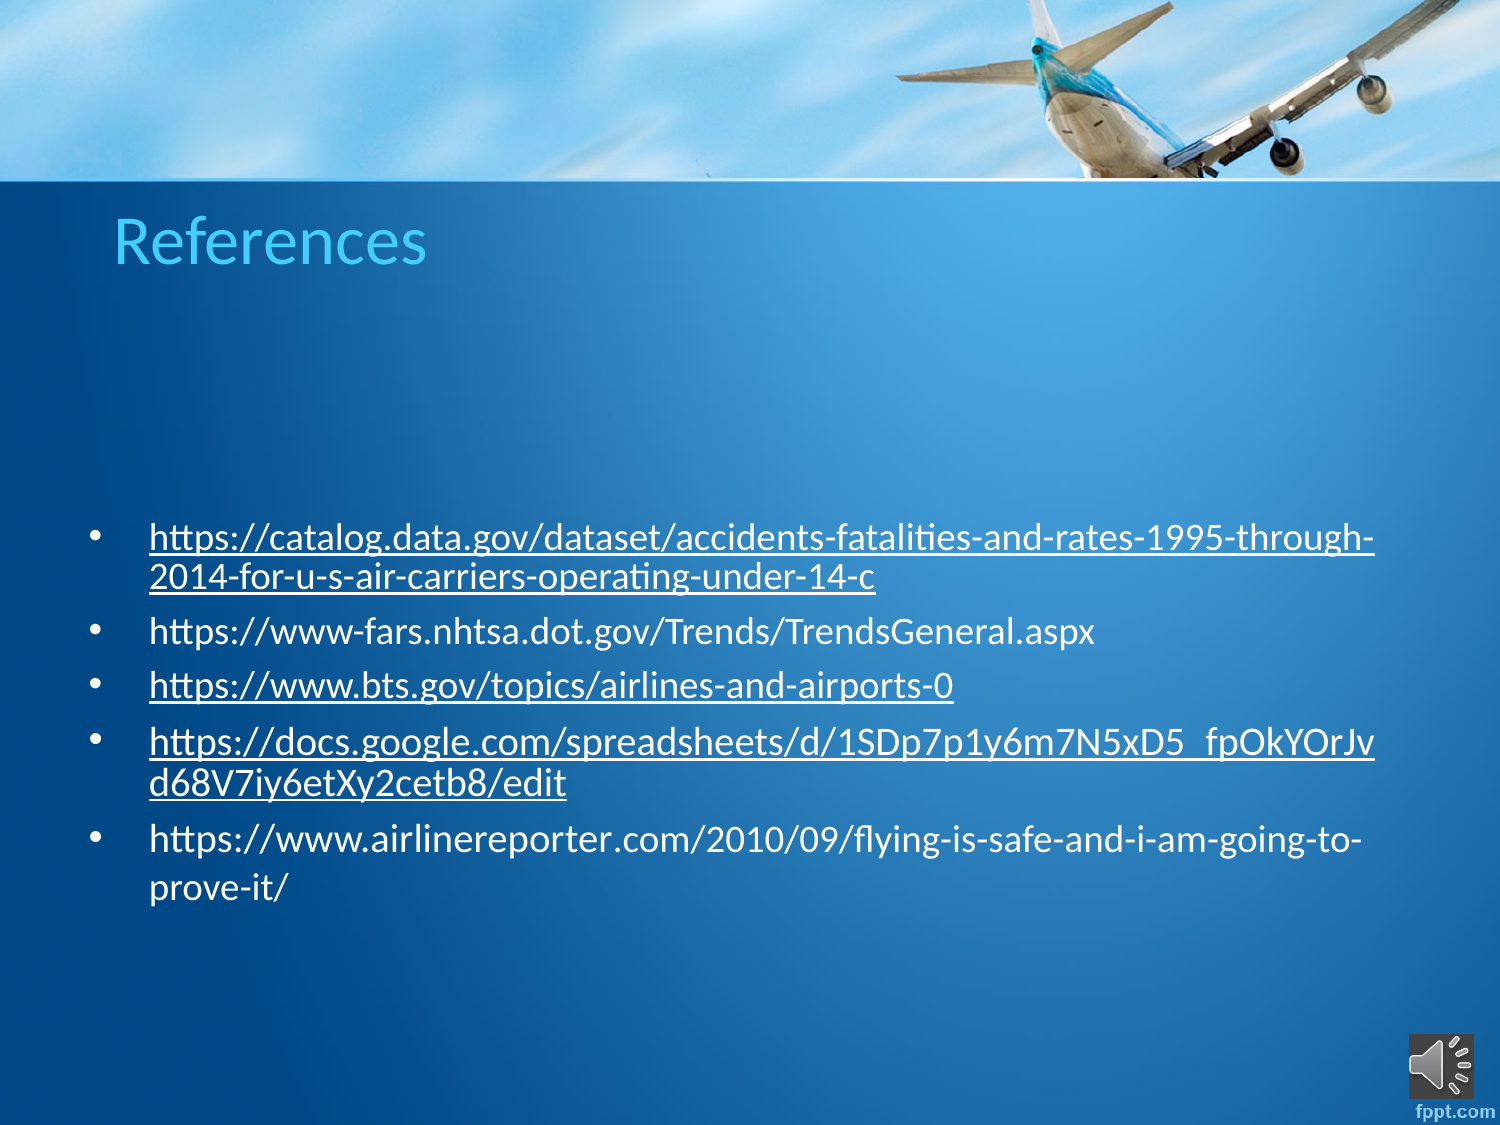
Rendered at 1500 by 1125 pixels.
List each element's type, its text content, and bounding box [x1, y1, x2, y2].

list https://catalog.data.gov/dataset/accidents-fatalities-and-rates-1995-through-2014-for-u-s-air-carriers-operating-under-14-c https://www-fars.nhtsa.dot.gov/Trends/TrendsGeneral.aspx https://www.bts.gov/topics/airlines-and-airports-0 https://docs.google.com/spreadsheets/d/1SDp7p1y6m7N5xD5_fpOkYOrJvd68V7iy6etXy2cetb8/edit https://www.airlinereporter.com/2010/09/flying-is-safe-and-i-am-going-to-prove-it/ [73, 451, 1402, 838]
picture [0, 0, 1500, 1125]
title References [98, 186, 1449, 287]
